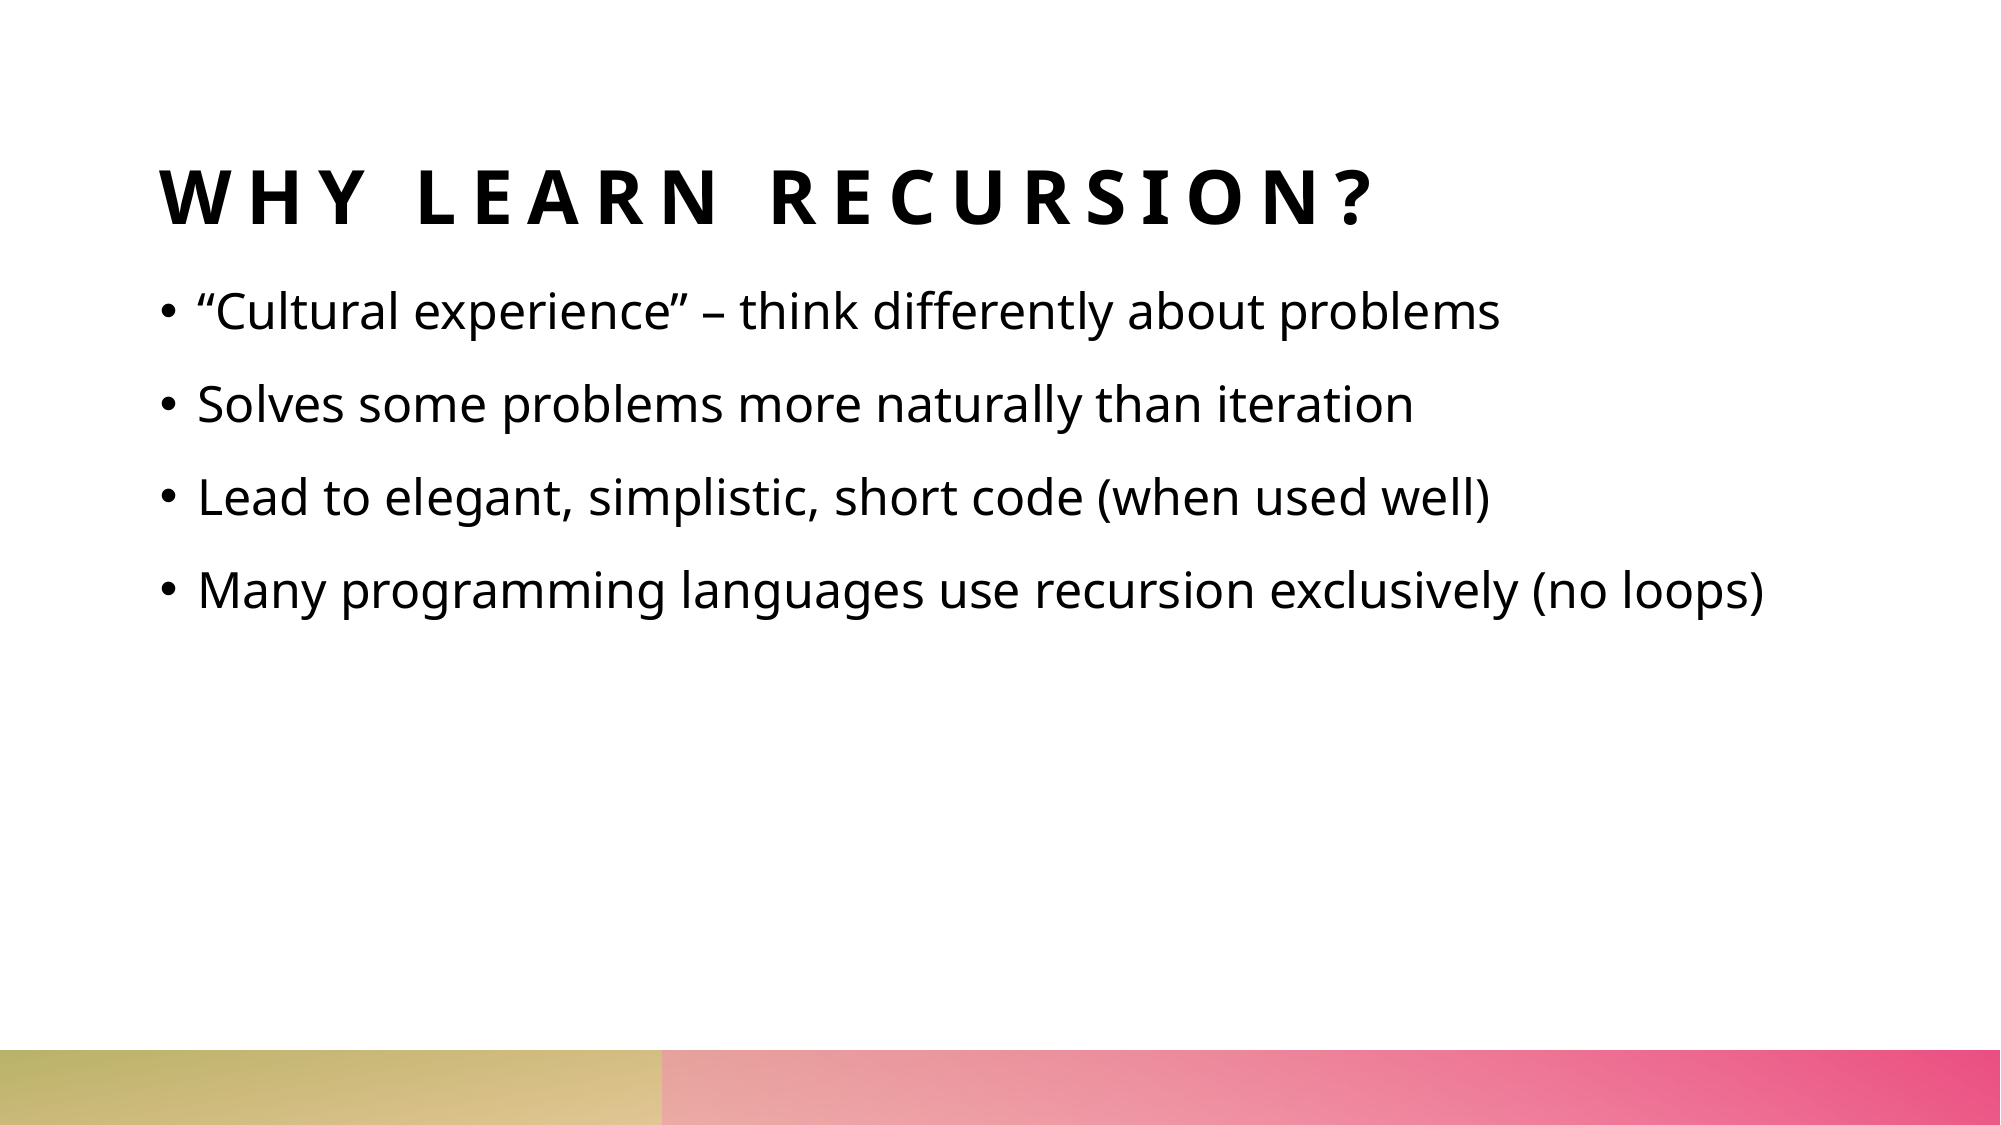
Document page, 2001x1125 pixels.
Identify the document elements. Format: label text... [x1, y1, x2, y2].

list “Cultural experience” – think differently about problems Solves some problems more naturally than iteration Lead to elegant, simplistic, short code (when used well) Many programming languages use recursion exclusively (no loops) [159, 267, 1840, 995]
title Why learn recursion? [159, 128, 1840, 240]
